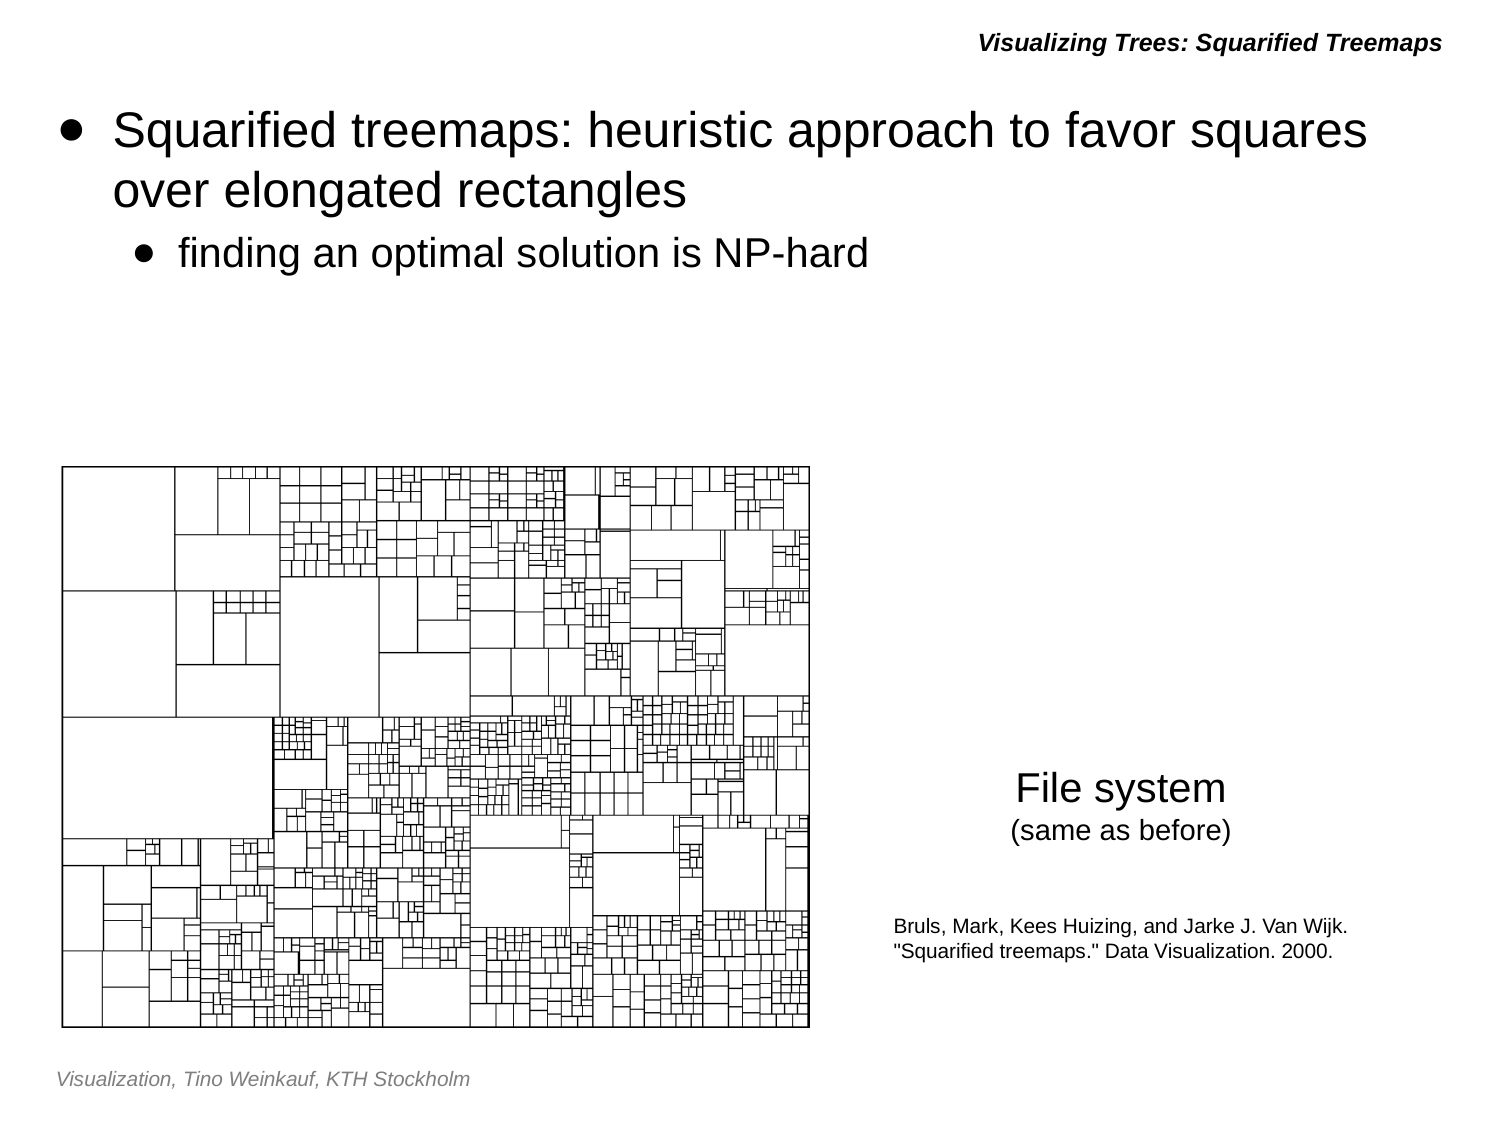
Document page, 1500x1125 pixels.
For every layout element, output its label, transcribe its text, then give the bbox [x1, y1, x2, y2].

title Visualizing Trees: Squarified Treemaps [237, 18, 1460, 67]
text_box File system (same as before) [995, 753, 1247, 854]
list Squarified treemaps: heuristic approach to favor squares over elongated rectangles finding an optimal solution is NP-hard [40, 89, 1460, 1036]
text_box Bruls, Mark, Kees Huizing, and Jarke J. Van Wijk. "Squarified treemaps." Data Visualization. 2000. [878, 905, 1364, 971]
picture [58, 462, 813, 1032]
